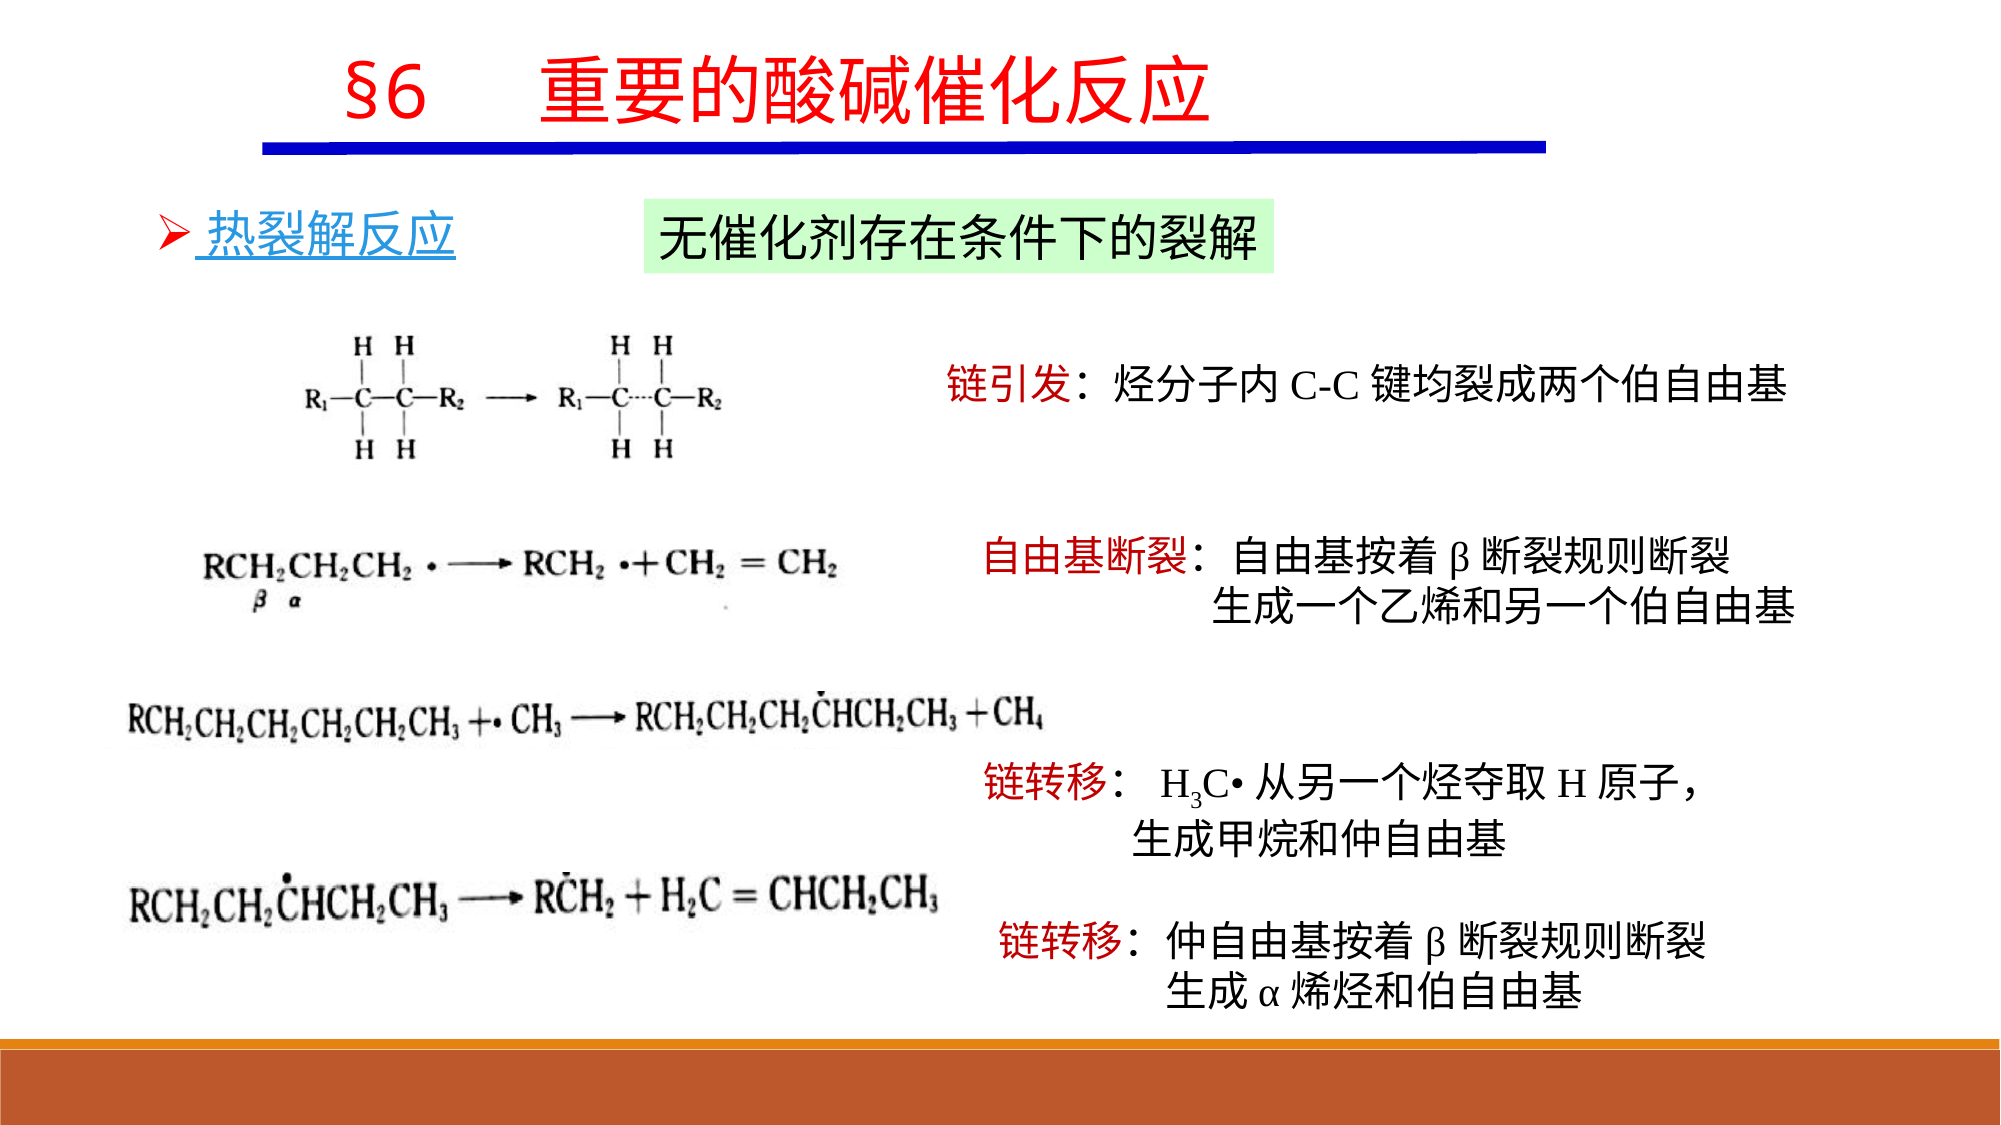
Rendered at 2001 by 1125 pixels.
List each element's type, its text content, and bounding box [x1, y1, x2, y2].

picture [169, 541, 896, 620]
text_box 链引发：烃分子内C-C键均裂成两个伯自由基 [932, 350, 1803, 416]
picture [93, 691, 1070, 750]
text_box 自由基断裂：自由基按着β断裂规则断裂 生成一个乙烯和另一个伯自由基 [965, 522, 1812, 638]
text_box 链转移：仲自由基按着β断裂规则断裂 生成α烯烃和伯自由基 [983, 907, 1723, 1068]
text_box 无催化剂存在条件下的裂解 [644, 198, 1274, 274]
text_box §6 重要的酸碱催化反应 [169, 35, 1384, 141]
picture [281, 324, 732, 471]
picture [104, 872, 961, 933]
text_box 链转移：H3C•从另一个烃夺取H原子， 生成甲烷和仲自由基 [968, 748, 1738, 871]
text_box 热裂解反应 [140, 180, 1730, 253]
